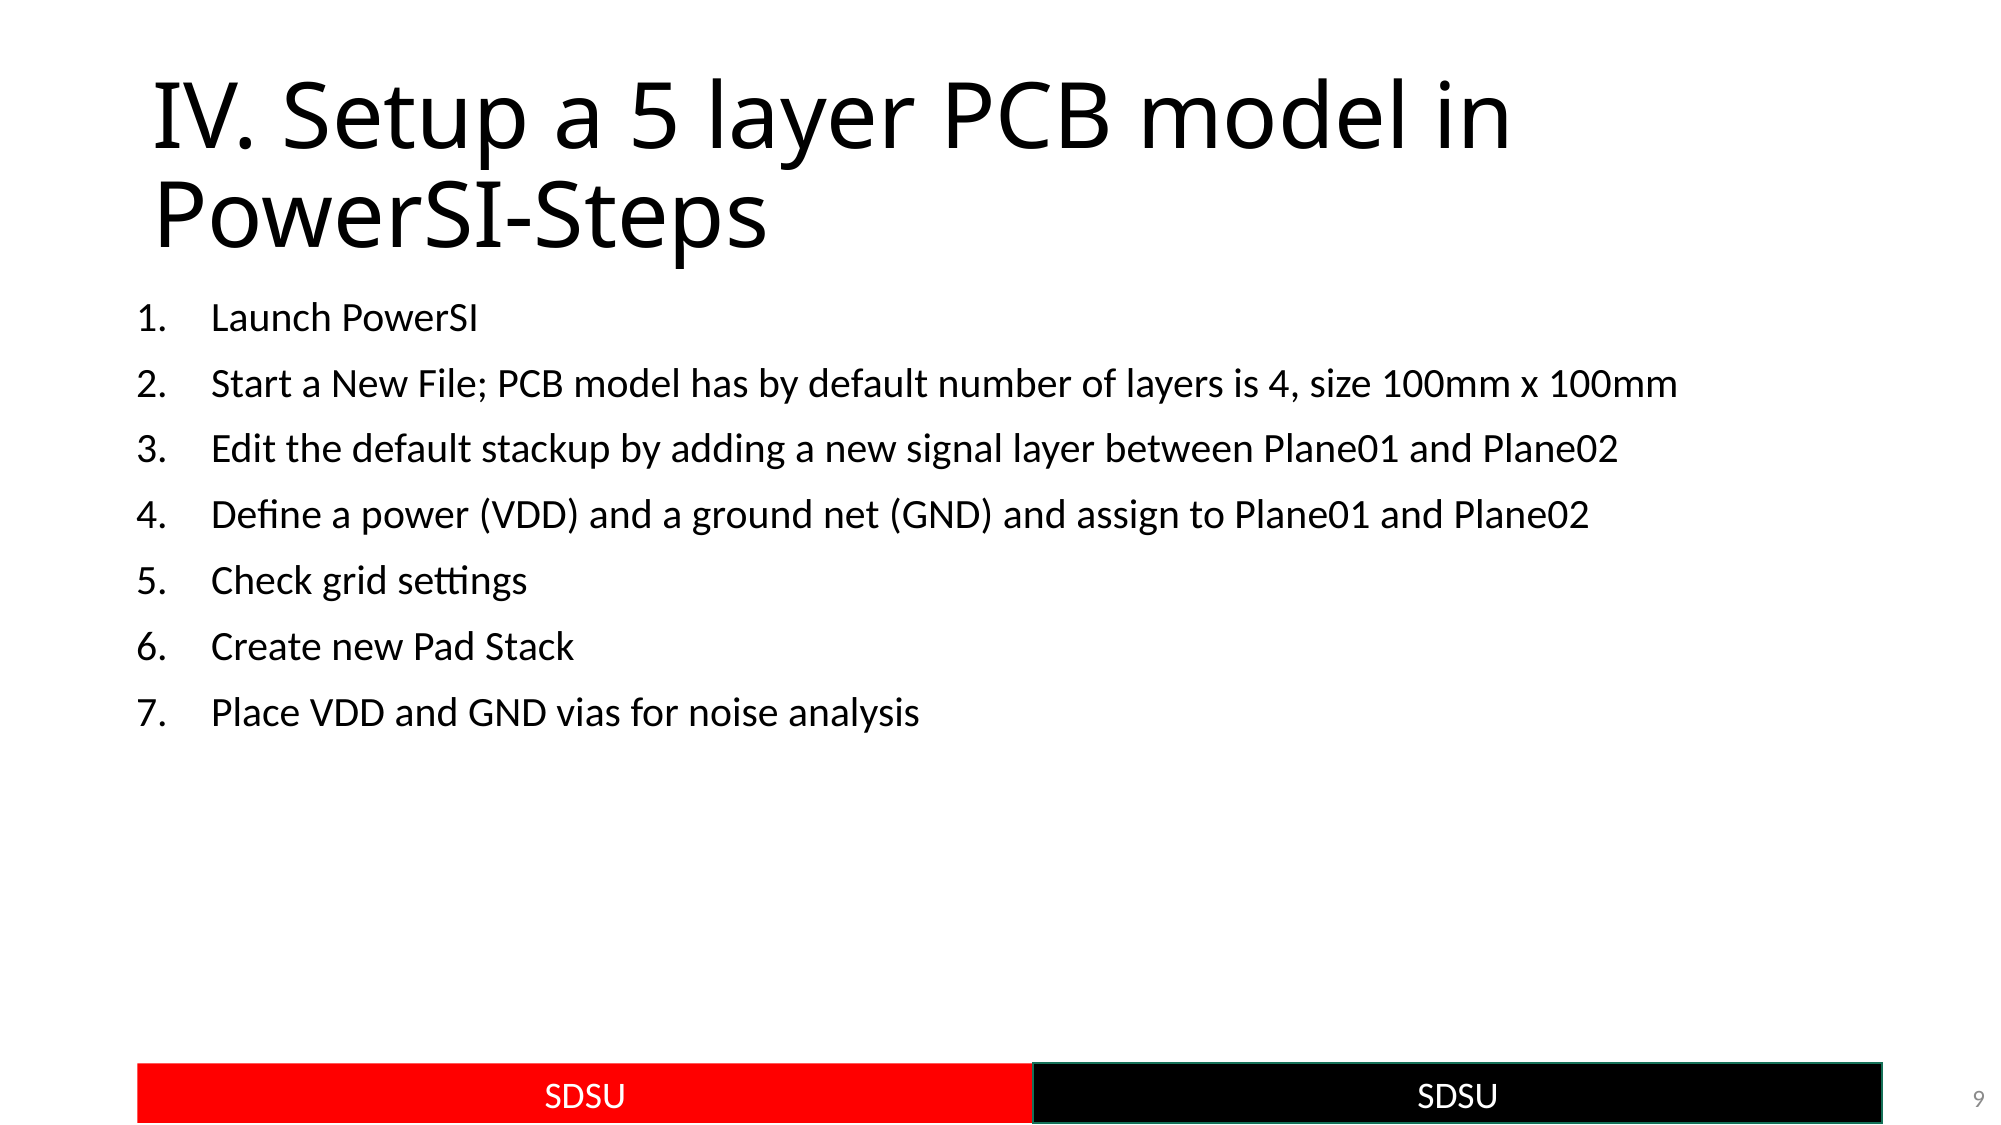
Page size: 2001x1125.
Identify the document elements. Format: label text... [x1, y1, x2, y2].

title IV. Setup a 5 layer PCB model in PowerSI-Steps [137, 59, 1830, 278]
slide_number 9 [1550, 1067, 2000, 1125]
list Launch PowerSI Start a New File; PCB model has by default number of layers is 4, size 100mm x 100mm Edit the default stackup by adding a new signal layer between Plane01 and Plane02 Define a power (VDD) and a ground net (GND) and assign to Plane01 and Plane02 Check grid settings Create new Pad Stack Place VDD and GND vias for noise analysis [120, 287, 1846, 909]
